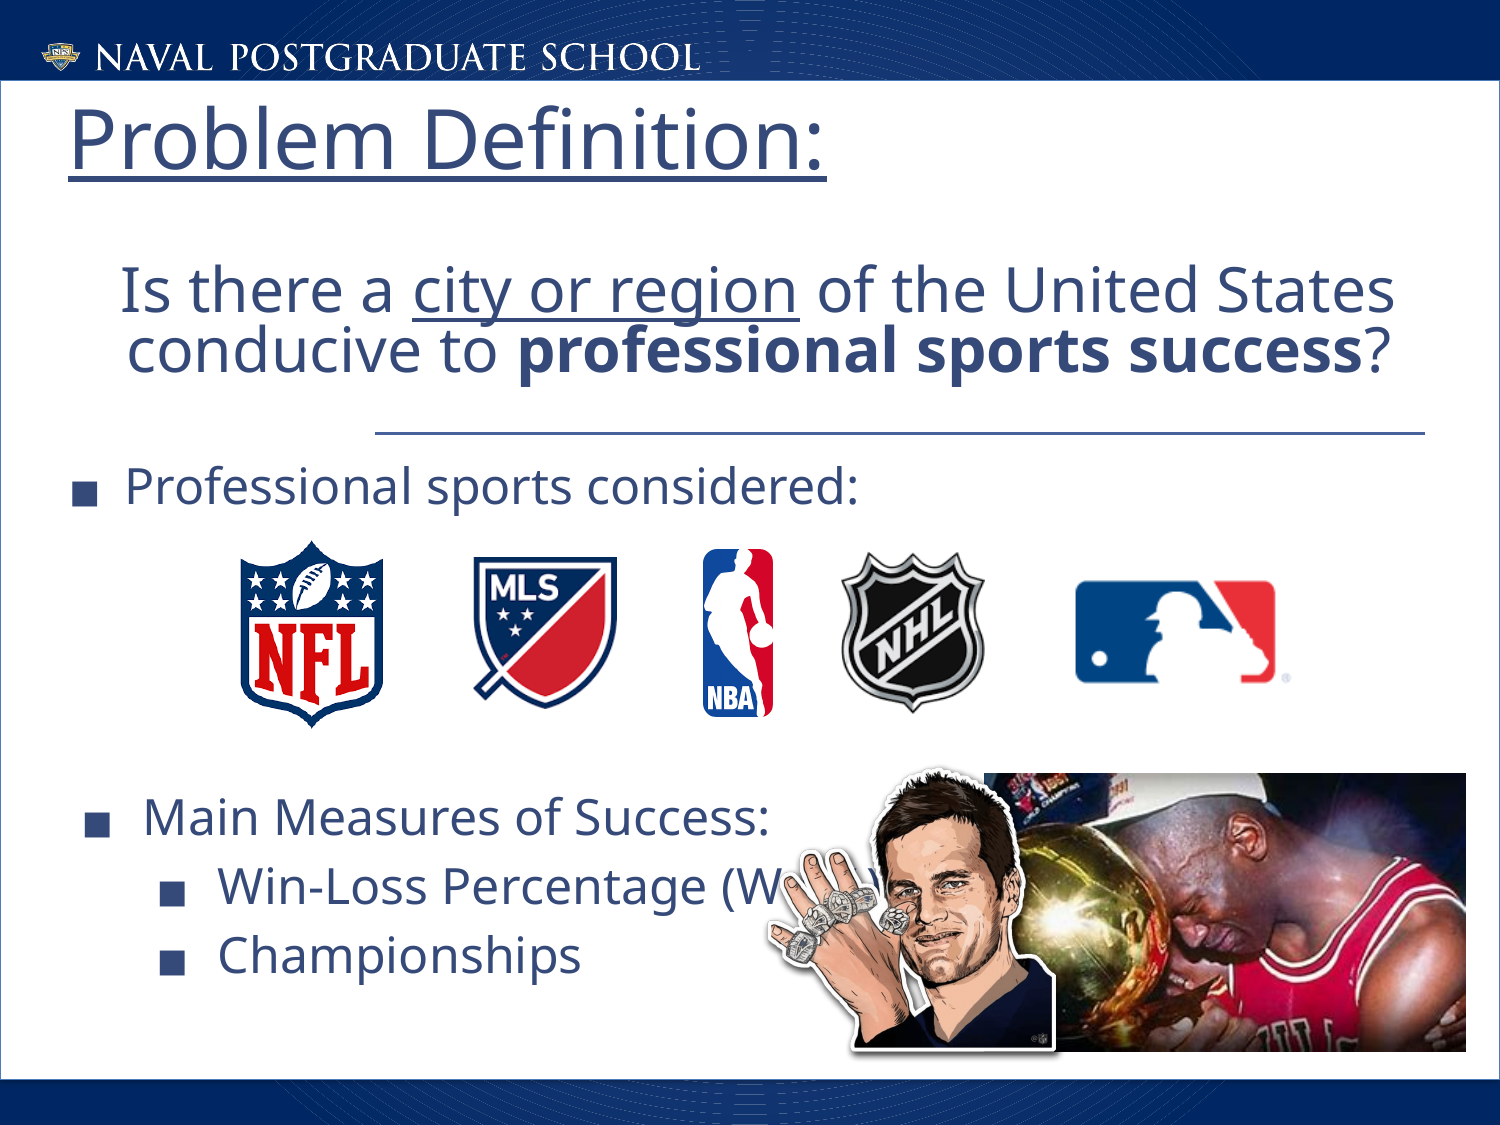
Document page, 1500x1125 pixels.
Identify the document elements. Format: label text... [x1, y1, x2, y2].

picture [841, 550, 985, 716]
picture [41, 43, 700, 71]
picture [235, 528, 388, 737]
picture [761, 476, 1467, 1063]
picture [473, 557, 617, 709]
list Professional sports considered: Main Measures of Success: Win-Loss Percentage (W-L%) Championships [52, 453, 1465, 1052]
picture [703, 549, 773, 717]
title Problem Definition: Is there a city or region of the United States conducive to professional sports success? [52, 97, 1465, 398]
